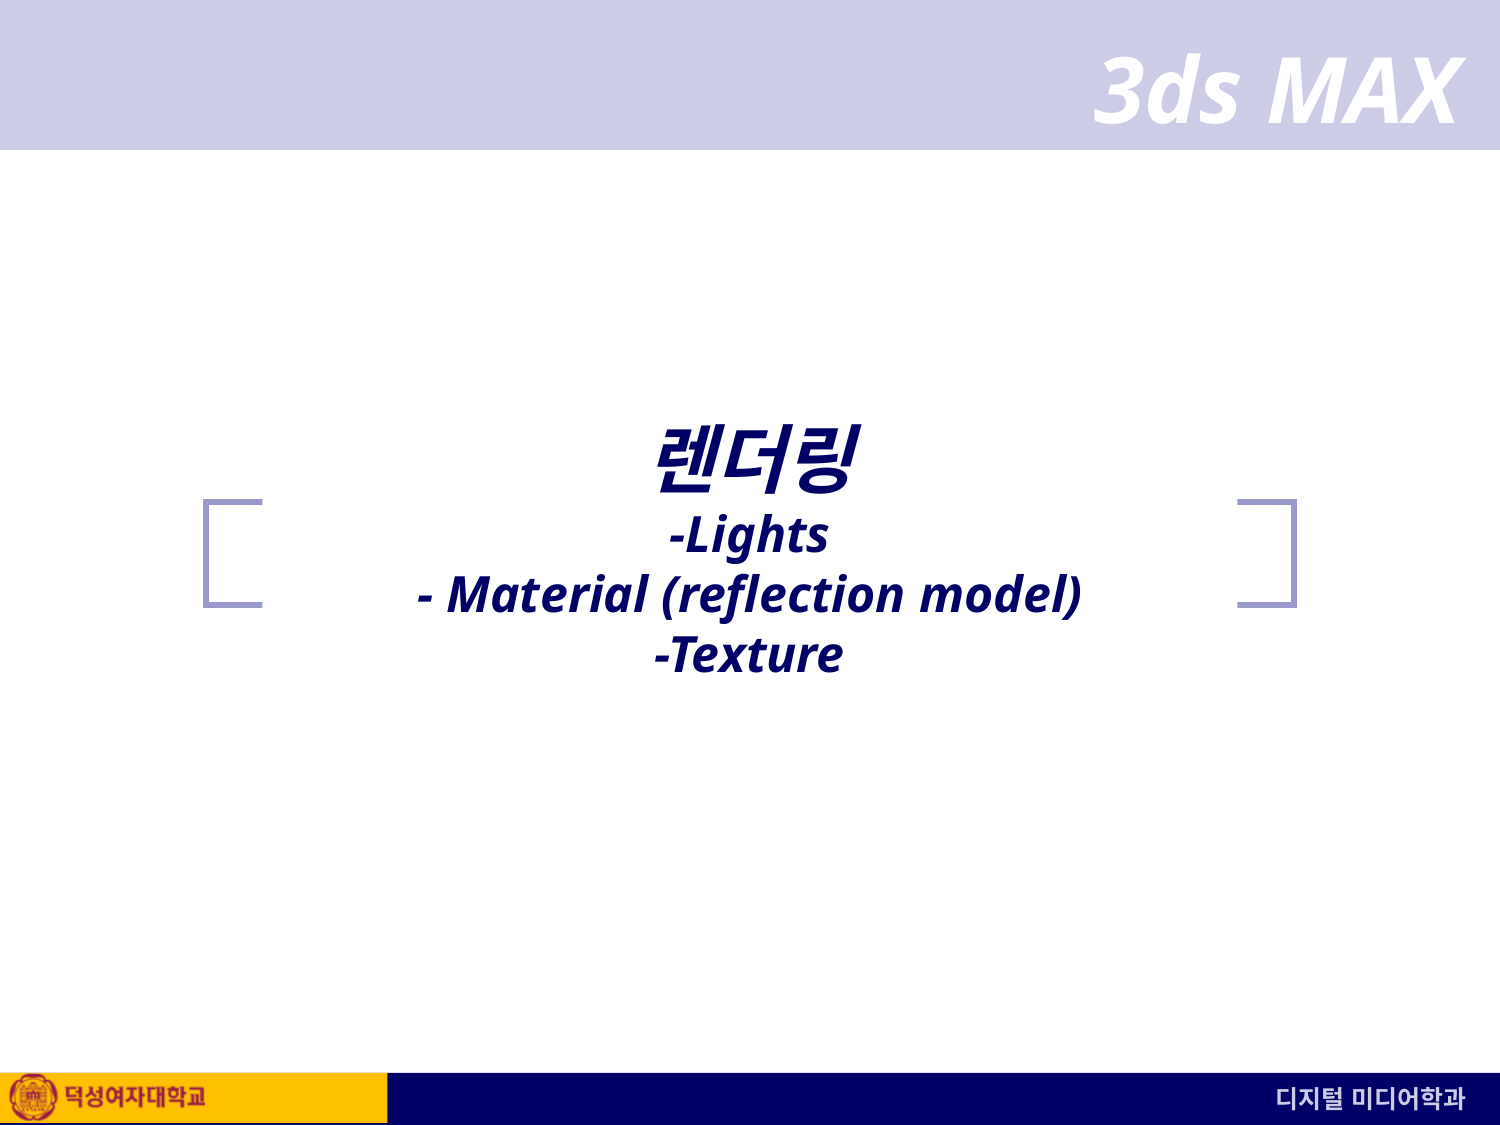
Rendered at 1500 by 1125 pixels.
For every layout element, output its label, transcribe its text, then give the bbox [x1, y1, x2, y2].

title 렌더링 -Lights - Material (reflection model) -Texture [262, 441, 1238, 655]
picture [0, 1034, 229, 1125]
